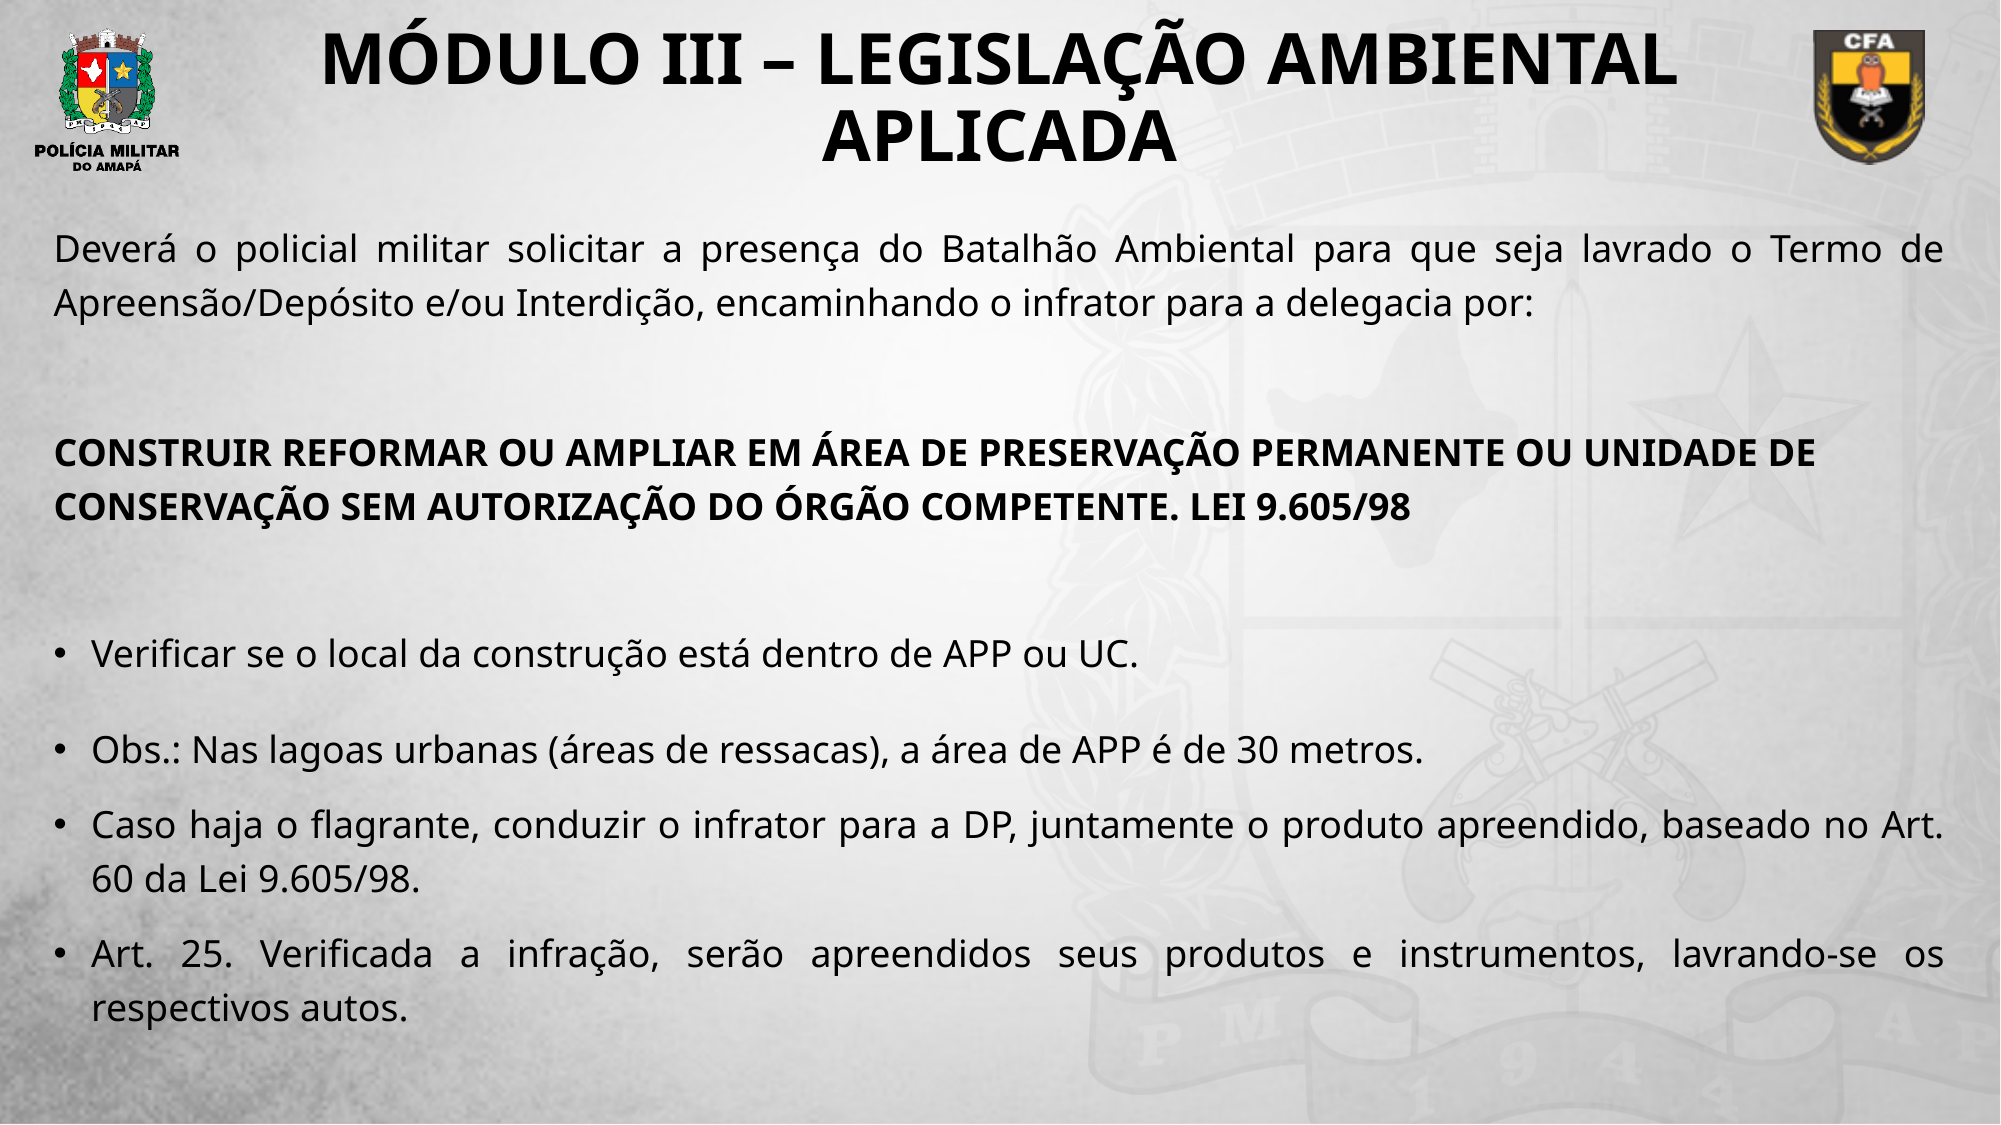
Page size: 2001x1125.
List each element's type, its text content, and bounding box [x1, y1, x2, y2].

picture [0, 0, 2001, 1125]
title MÓDULO III – LEGISLAÇÃO AMBIENTAL APLICADA [150, 0, 1850, 208]
list Deverá o policial militar solicitar a presença do Batalhão Ambiental para que seja lavrado o Termo de Apreensão/Depósito e/ou Interdição, encaminhando o infrator para a delegacia por: CONSTRUIR REFORMAR OU AMPLIAR EM ÁREA DE PRESERVAÇÃO PERMANENTE OU UNIDADE DE CONSERVAÇÃO SEM AUTORIZAÇÃO DO ÓRGÃO COMPETENTE. LEI 9.605/98 Verificar se o local da construção está dentro de APP ou UC. Obs.: Nas lagoas urbanas (áreas de ressacas), a área de APP é de 30 metros. Caso haja o flagrante, conduzir o infrator para a DP, juntamente o produto apreendido, baseado no Art. 60 da Lei 9.605/98. Art. 25. Verificada a infração, serão apreendidos seus produtos e instrumentos, lavrando-se os respectivos autos. [38, 208, 1962, 572]
